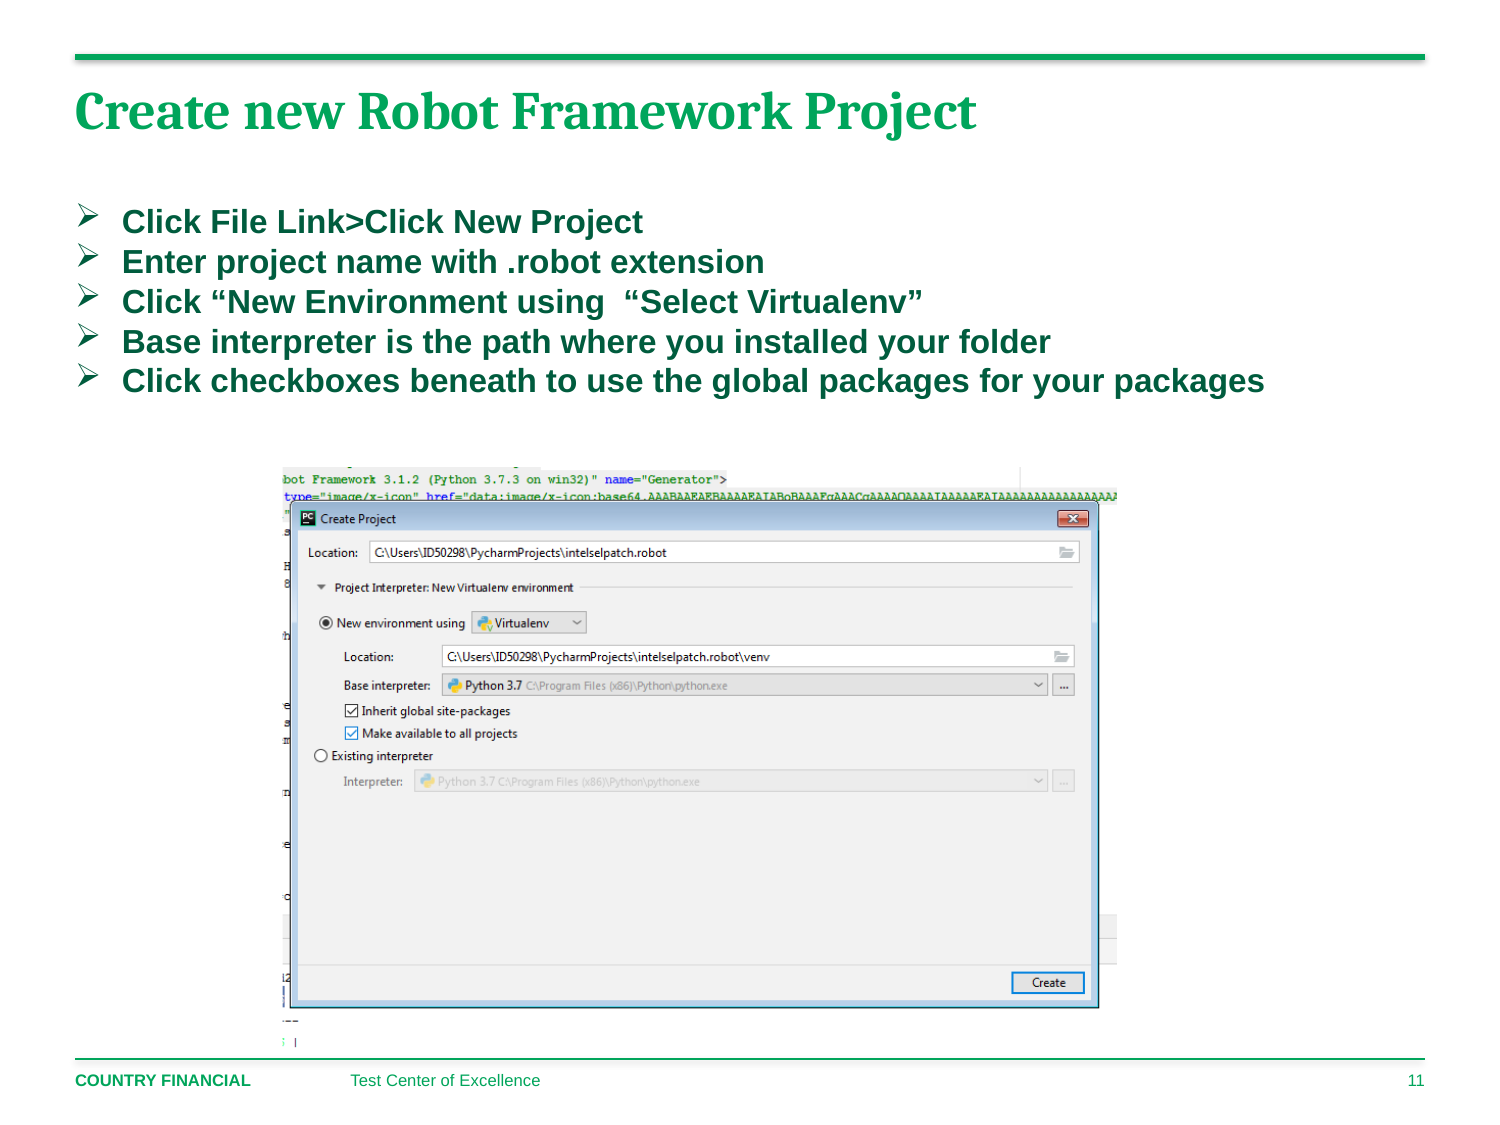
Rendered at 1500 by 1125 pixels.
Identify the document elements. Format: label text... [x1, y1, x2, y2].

title Create new Robot Framework Project [75, 75, 1425, 152]
slide_number 11 [1350, 1069, 1425, 1107]
list Click File Link>Click New Project Enter project name with .robot extension Click “New Environment using “Select Virtualenv” Base interpreter is the path where you installed your folder Click checkboxes beneath to use the global packages for your packages [75, 152, 1425, 1055]
picture [282, 467, 1117, 1051]
footer Test Center of Excellence [350, 1069, 1101, 1107]
